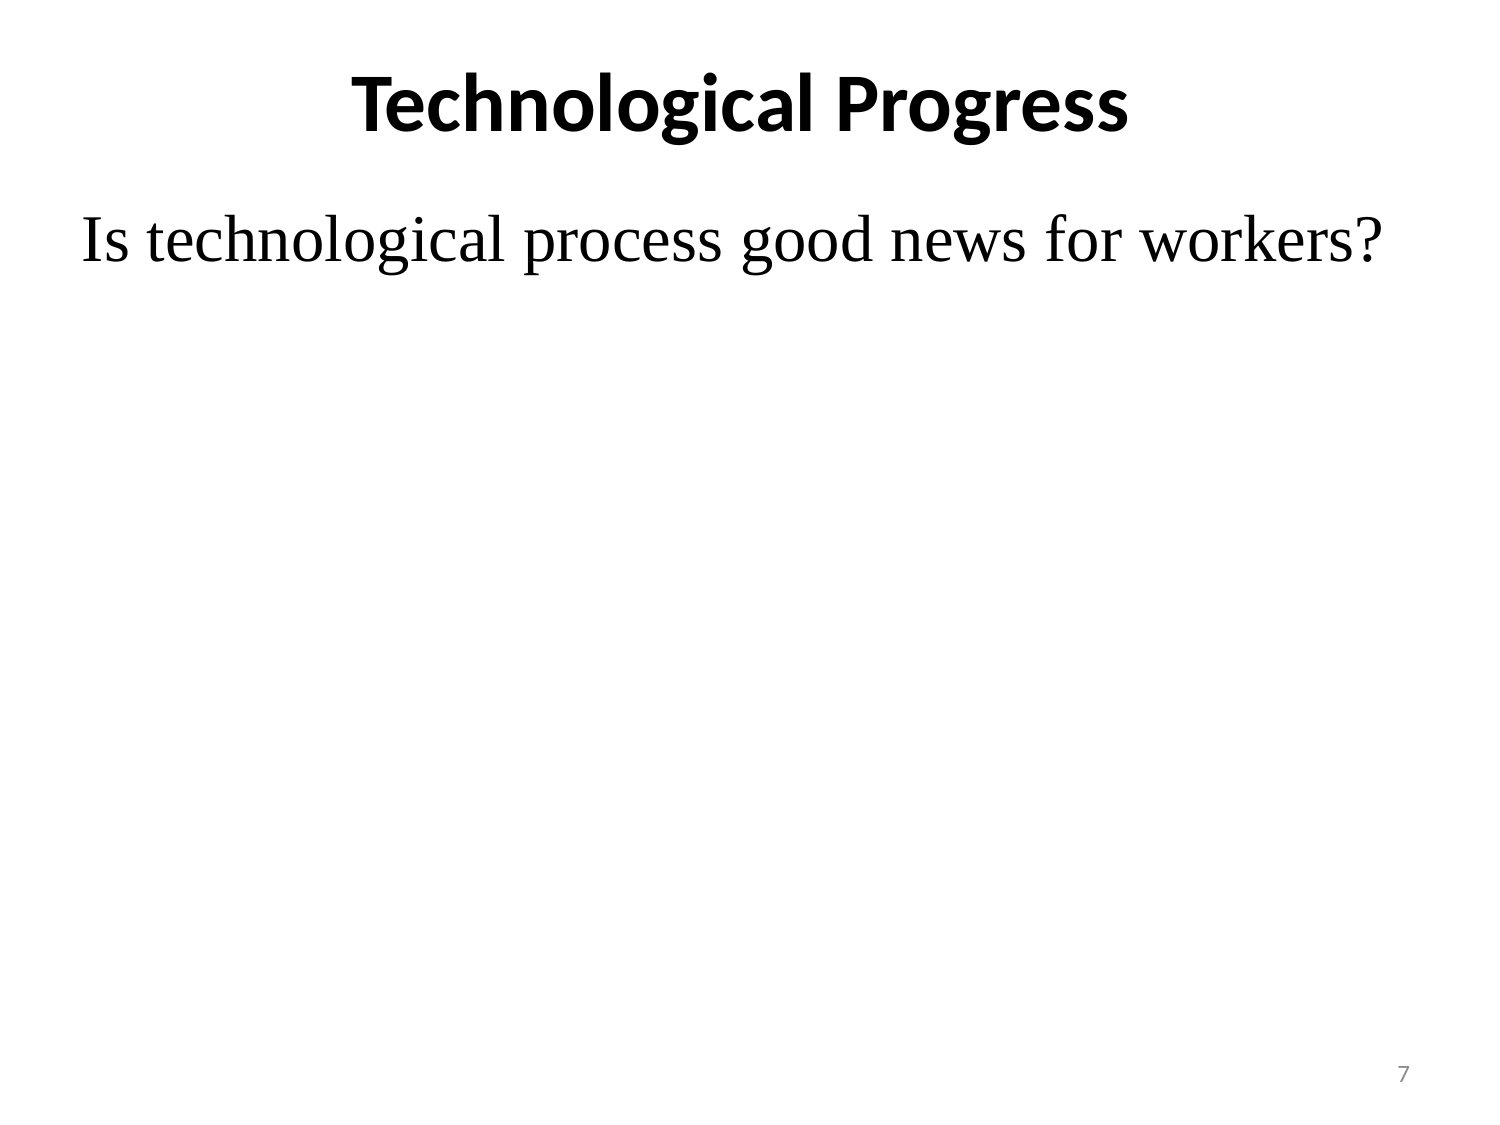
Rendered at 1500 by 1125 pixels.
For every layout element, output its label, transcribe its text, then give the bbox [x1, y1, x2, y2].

slide_number 7 [1074, 1042, 1425, 1103]
list Is technological process good news for workers? [37, 187, 1432, 313]
title Technological Progress [75, 24, 1425, 172]
